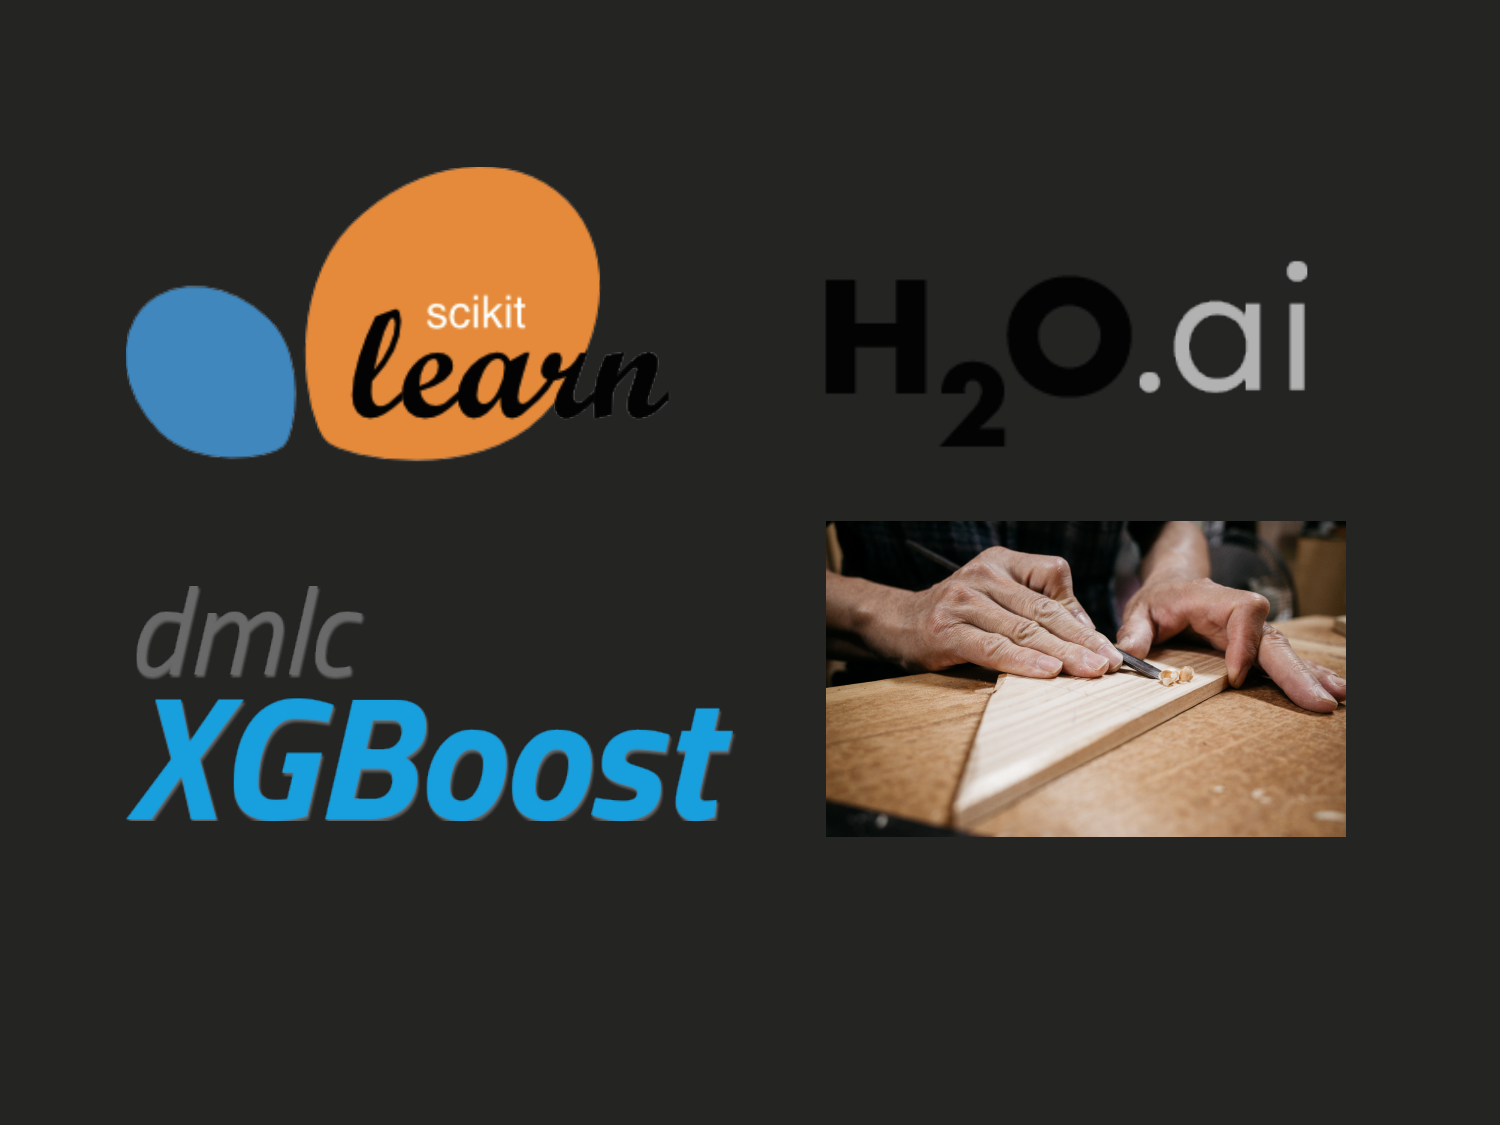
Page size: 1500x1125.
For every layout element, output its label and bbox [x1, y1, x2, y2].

picture [125, 167, 698, 523]
picture [125, 586, 736, 822]
picture [734, 189, 1400, 837]
